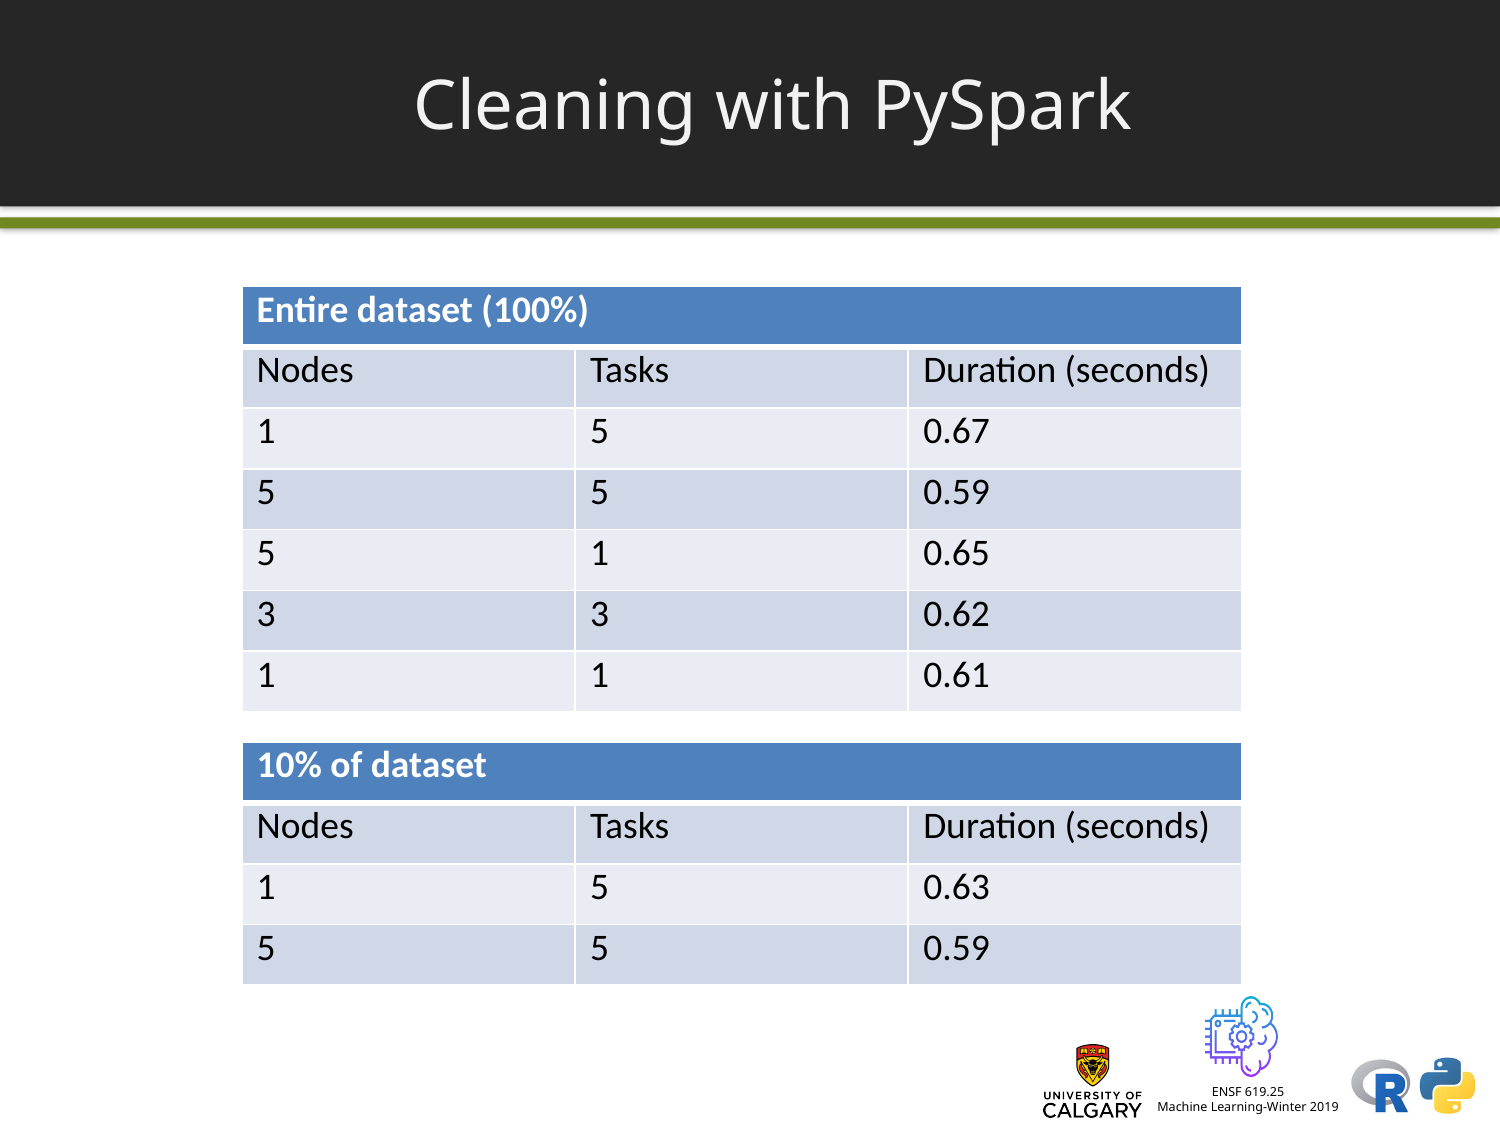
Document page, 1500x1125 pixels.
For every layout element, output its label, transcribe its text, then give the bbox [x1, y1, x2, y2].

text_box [1043, 996, 1487, 1125]
table_cell 1 [243, 409, 574, 468]
table_cell Tasks [576, 806, 907, 863]
table_cell 5 [576, 470, 907, 529]
table_cell 3 [243, 591, 574, 650]
table_cell 1 [576, 530, 907, 590]
table_cell 0.63 [909, 865, 1241, 924]
table_header 10% of dataset [243, 743, 1241, 800]
table_cell Duration (seconds) [909, 806, 1241, 863]
table_cell 0.59 [909, 925, 1241, 984]
table_cell 1 [243, 652, 574, 711]
table_header Entire dataset (100%) [243, 287, 1241, 344]
table_cell Duration (seconds) [909, 350, 1241, 407]
table_cell 0.65 [909, 530, 1241, 590]
table_cell Nodes [243, 350, 574, 407]
table_cell Nodes [243, 806, 574, 863]
table_cell 5 [576, 925, 907, 984]
table_cell 5 [576, 865, 907, 924]
table_cell 0.67 [909, 409, 1241, 468]
table_cell Tasks [576, 350, 907, 407]
table_cell 5 [576, 409, 907, 468]
table_cell 5 [243, 470, 574, 529]
table_cell 1 [576, 652, 907, 711]
table_cell 0.61 [909, 652, 1241, 711]
text_box [0, 0, 1500, 207]
table_cell 5 [243, 925, 574, 984]
table_cell 5 [243, 530, 574, 590]
table_cell 0.59 [909, 470, 1241, 529]
table_cell 3 [576, 591, 907, 650]
table_cell 0.62 [909, 591, 1241, 650]
table_cell 1 [243, 865, 574, 924]
text_box [0, 217, 1500, 229]
text_box Cleaning with PySpark [158, 52, 1388, 151]
